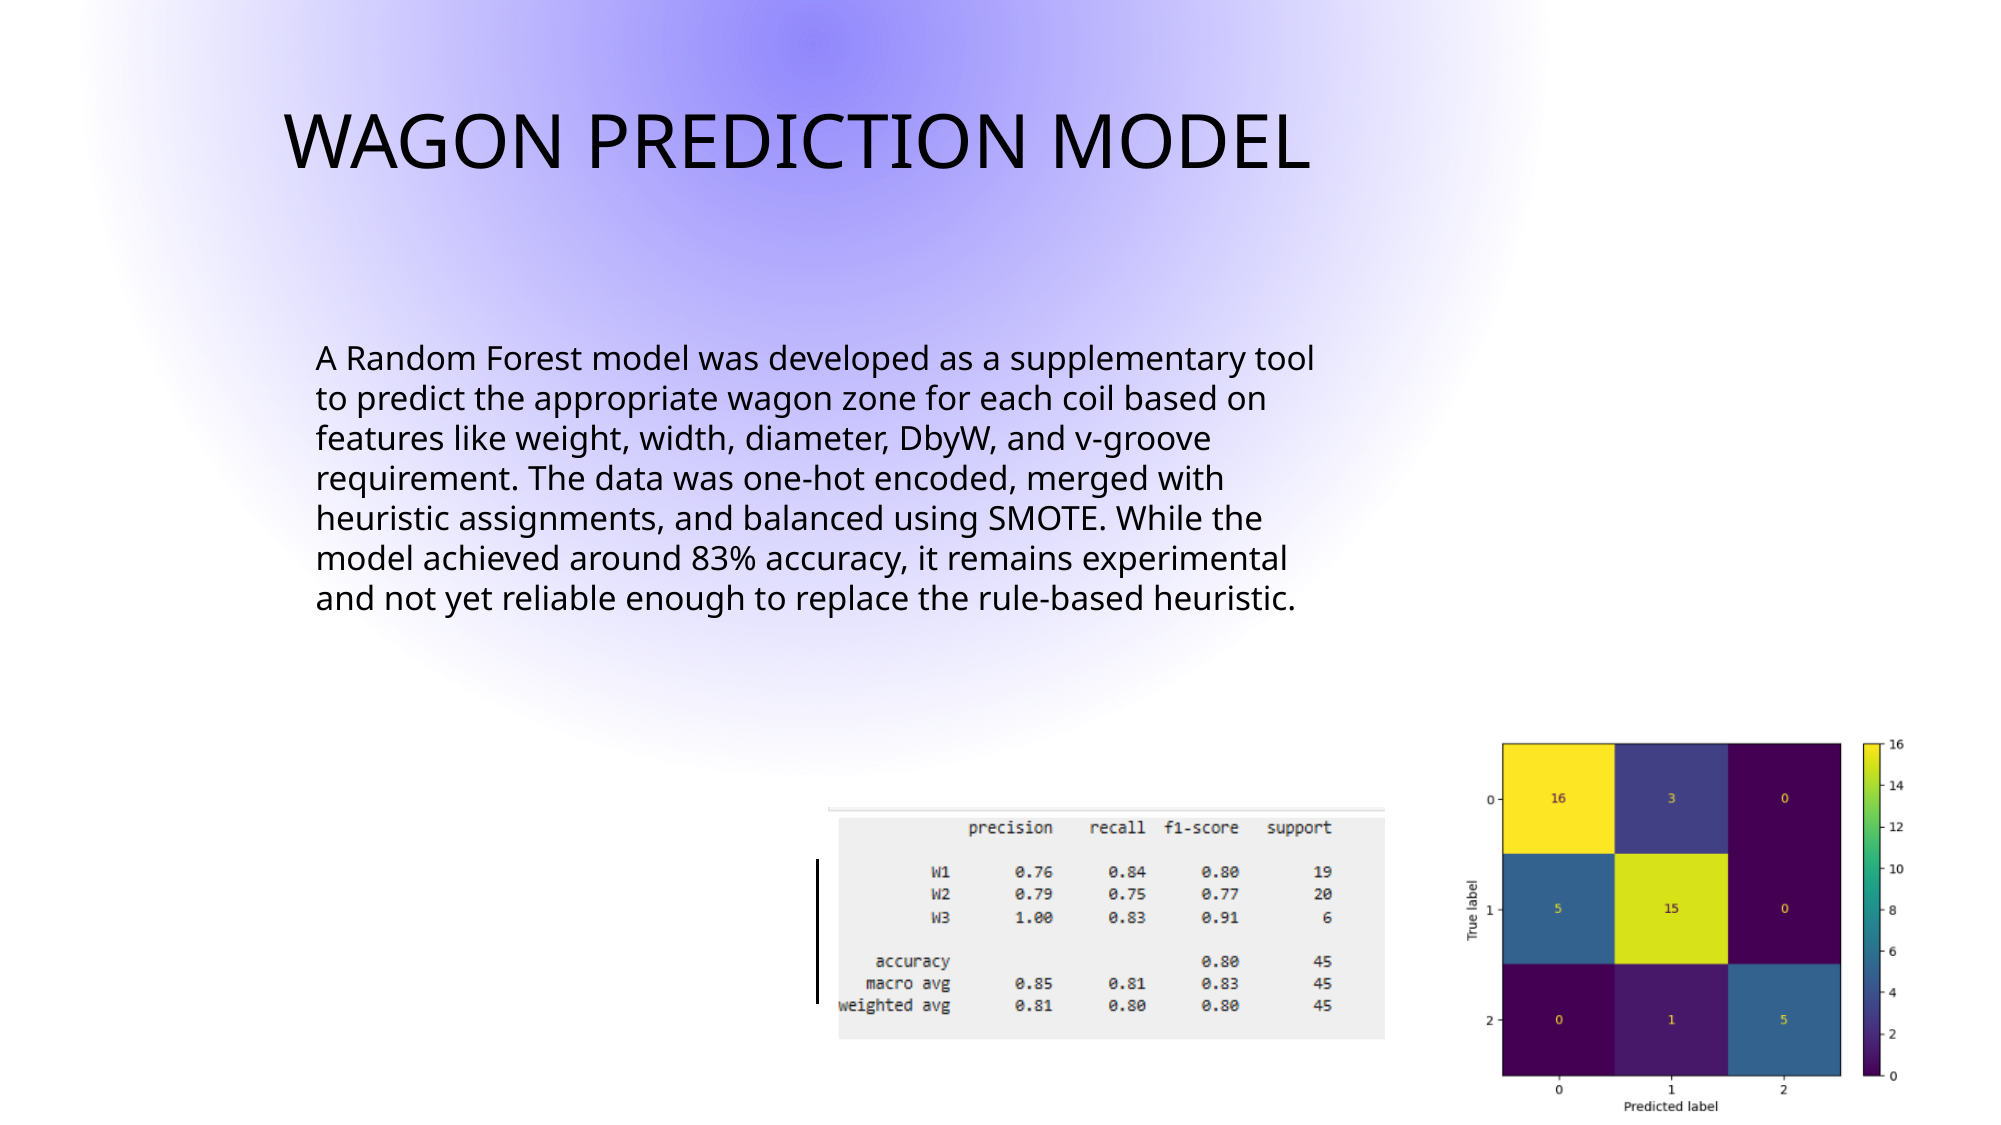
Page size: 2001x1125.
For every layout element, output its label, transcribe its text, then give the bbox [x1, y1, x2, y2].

picture [828, 807, 1385, 1049]
picture [75, 0, 1931, 1125]
text_box WAGON PREDICTION MODEL [268, 86, 1385, 192]
text_box A Random Forest model was developed as a supplementary tool to predict the appropriate wagon zone for each coil based on features like weight, width, diameter, DbyW, and v-groove requirement. The data was one-hot encoded, merged with heuristic assignments, and balanced using SMOTE. While the model achieved around 83% accuracy, it remains experimental and not yet reliable enough to replace the rule-based heuristic. [300, 330, 1352, 625]
